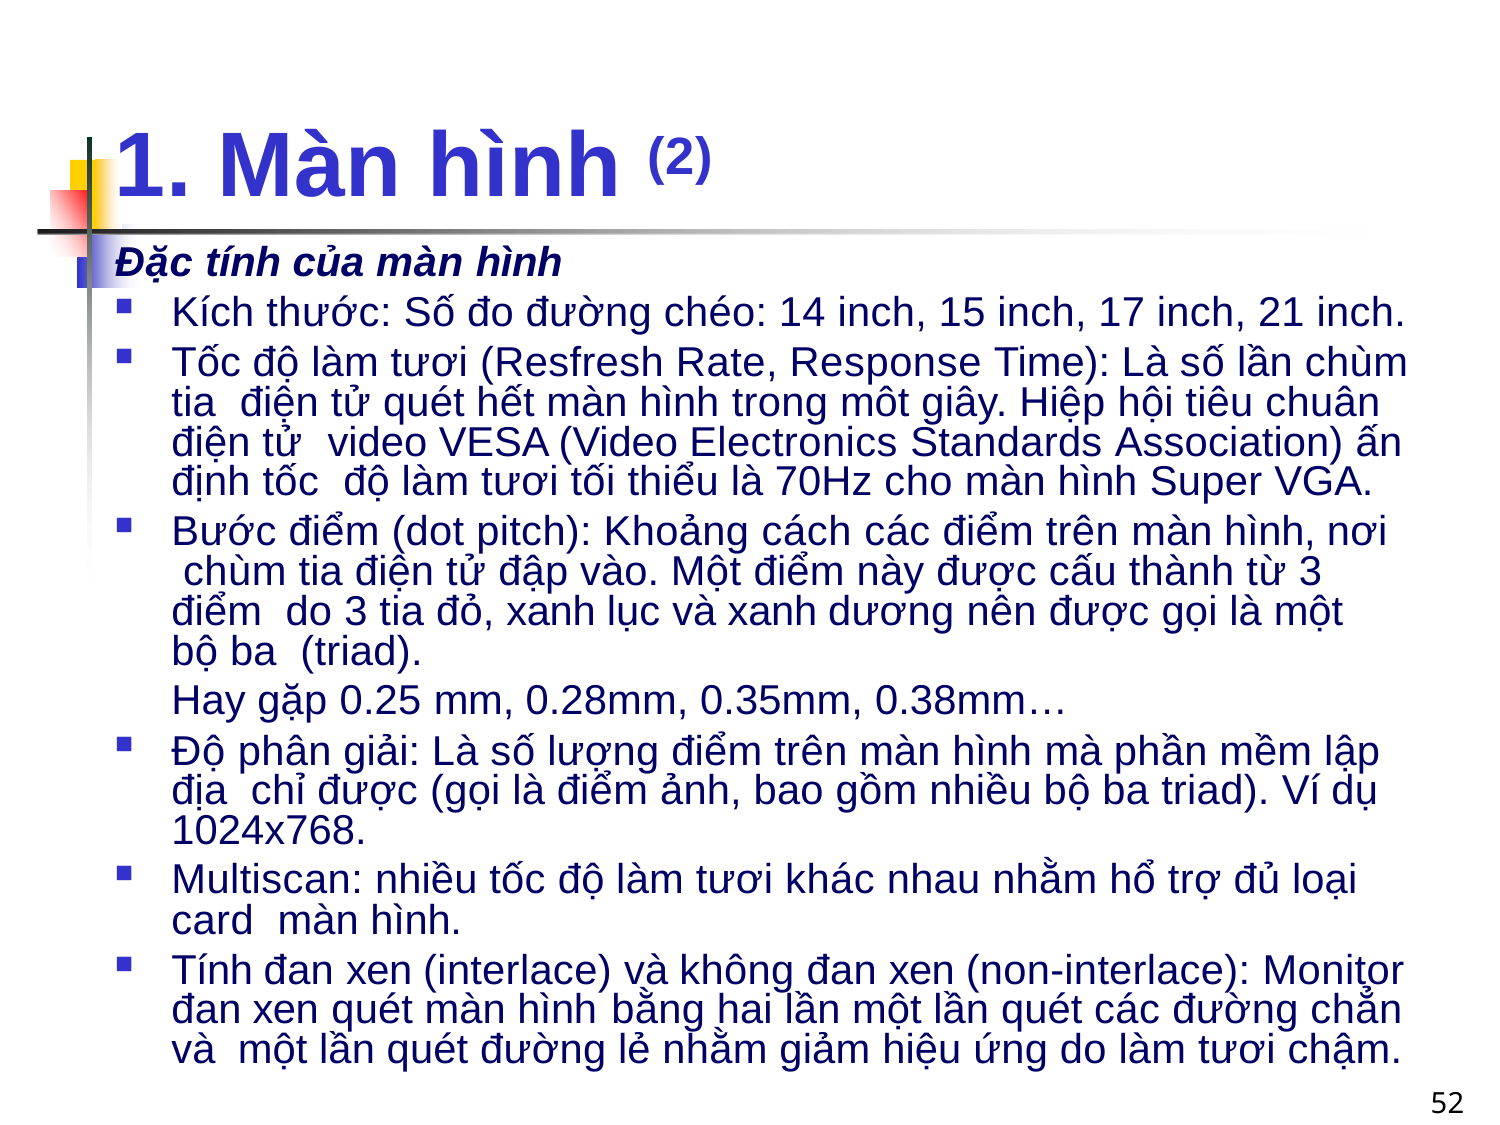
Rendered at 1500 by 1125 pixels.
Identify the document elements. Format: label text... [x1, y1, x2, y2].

text_box 52 [1424, 1081, 1469, 1125]
picture [37, 137, 108, 588]
text_box Đặc tính của màn hình Kích thước: Số đo đường chéo: 14 inch, 15 inch, 17 inch, 21 inch. Tốc độ làm tươi (Resfresh Rate, Response Time): Là số lần chùm tia điện tử quét hết màn hình trong môt giây. Hiệp hội tiêu chuân điện tử video VESA (Video Electronics Standards Association) ấn định tốc độ làm tươi tối thiểu là 70Hz cho màn hình Super VGA. Bước điểm (dot pitch): Khoảng cách các điểm trên màn hình, nơi chùm tia điện tử đập vào. Một điểm này được cấu thành từ 3 điểm do 3 tia đỏ, xanh lục và xanh dương nên được gọi là một bộ ba (triad). Hay gặp 0.25 mm, 0.28mm, 0.35mm, 0.38mm… Độ phân giải: Là số lượng điểm trên màn hình mà phần mềm lập địa chỉ được (gọi là điểm ảnh, bao gồm nhiều bộ ba triad). Ví dụ 1024x768. Multiscan: nhiều tốc độ làm tươi khác nhau nhằm hổ trợ đủ loại card màn hình. Tính đan xen (interlace) và không đan xen (non-interlace): Monitor đan xen quét màn hình bằng hai lần một lần quét các đường chẳn và một lần quét đường lẻ nhằm giảm hiệu ứng do làm tươi chậm. [113, 232, 1451, 1072]
title 1. Màn hình (2) [108, 102, 727, 294]
